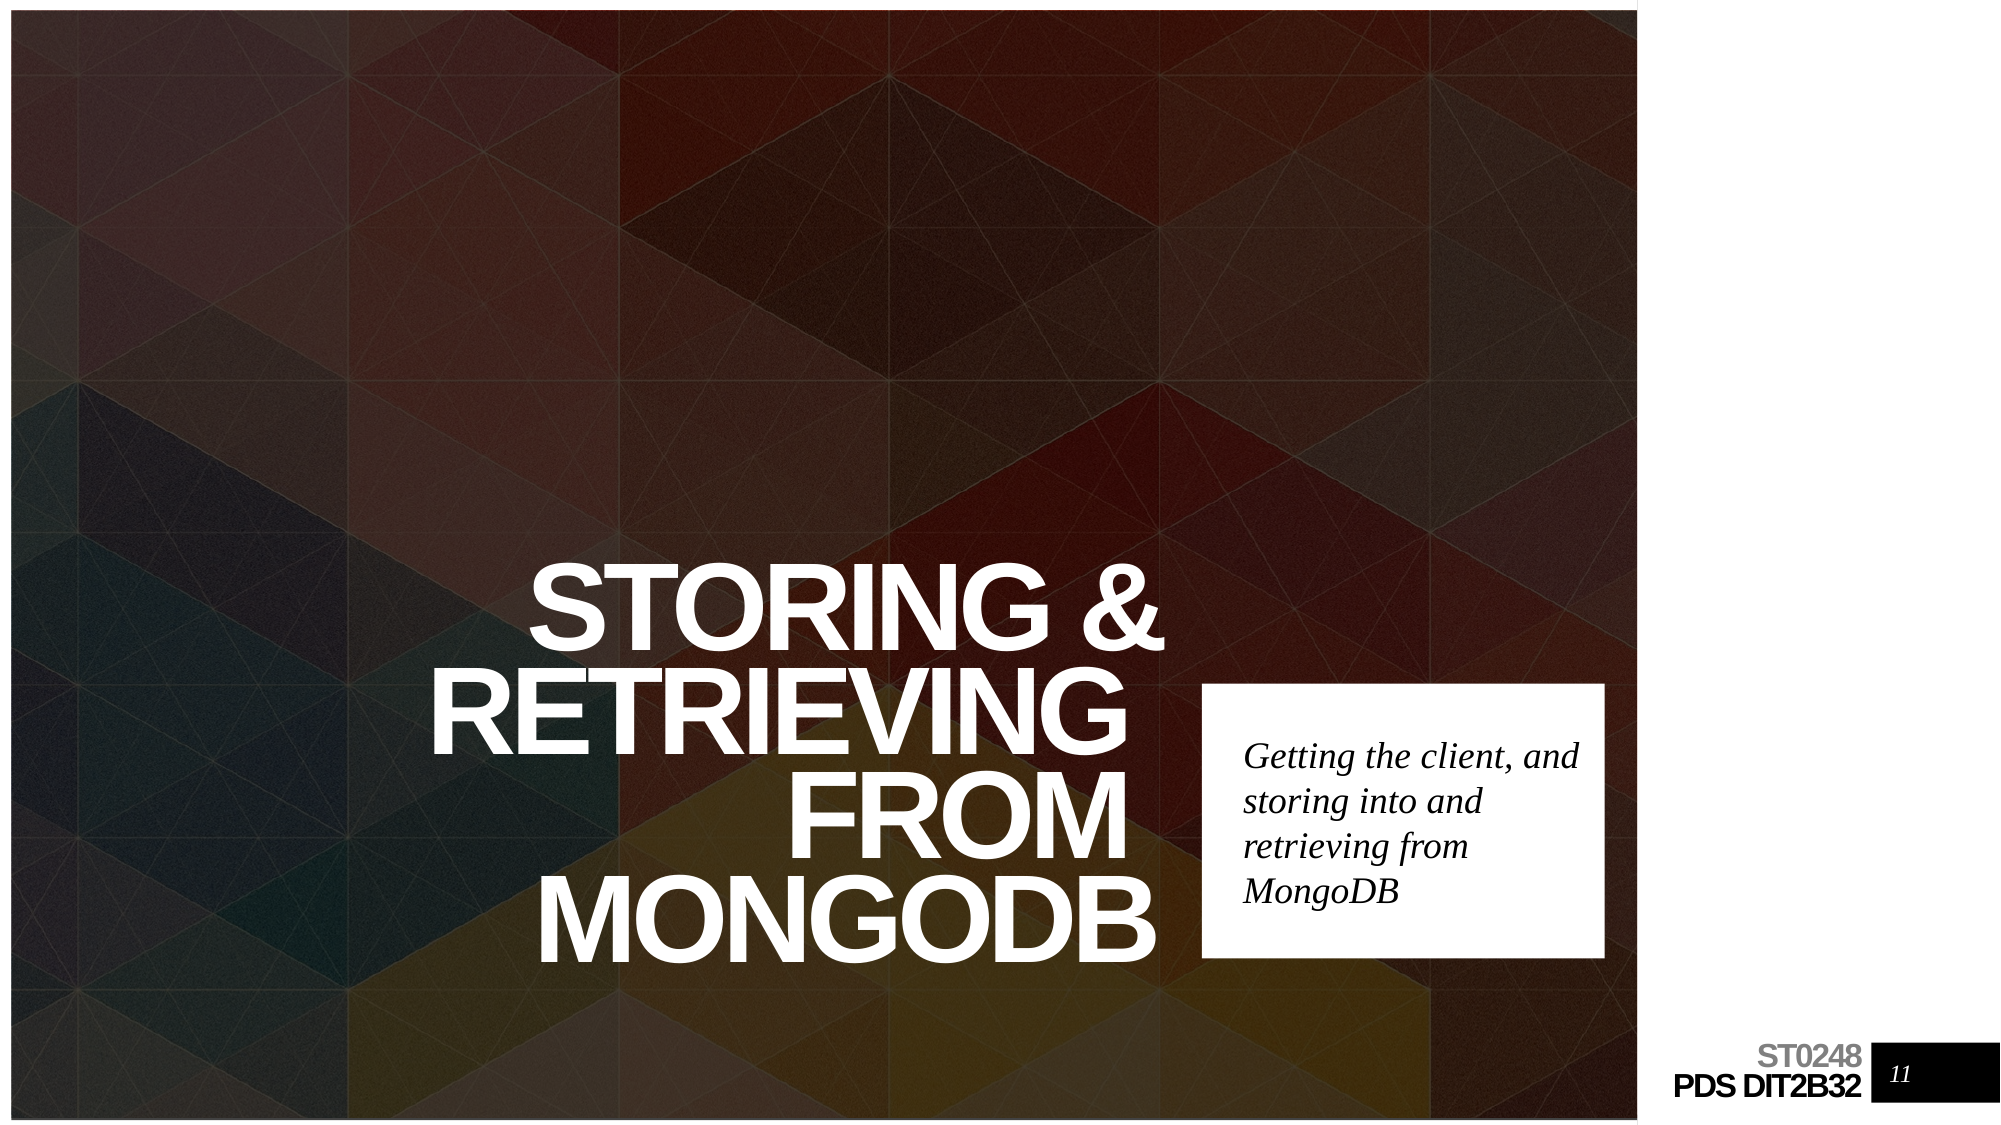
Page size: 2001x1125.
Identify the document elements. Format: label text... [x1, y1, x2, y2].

picture [11, 10, 1638, 1118]
text_box [10, 9, 1638, 1121]
slide_number 11 [1877, 1050, 1924, 1096]
